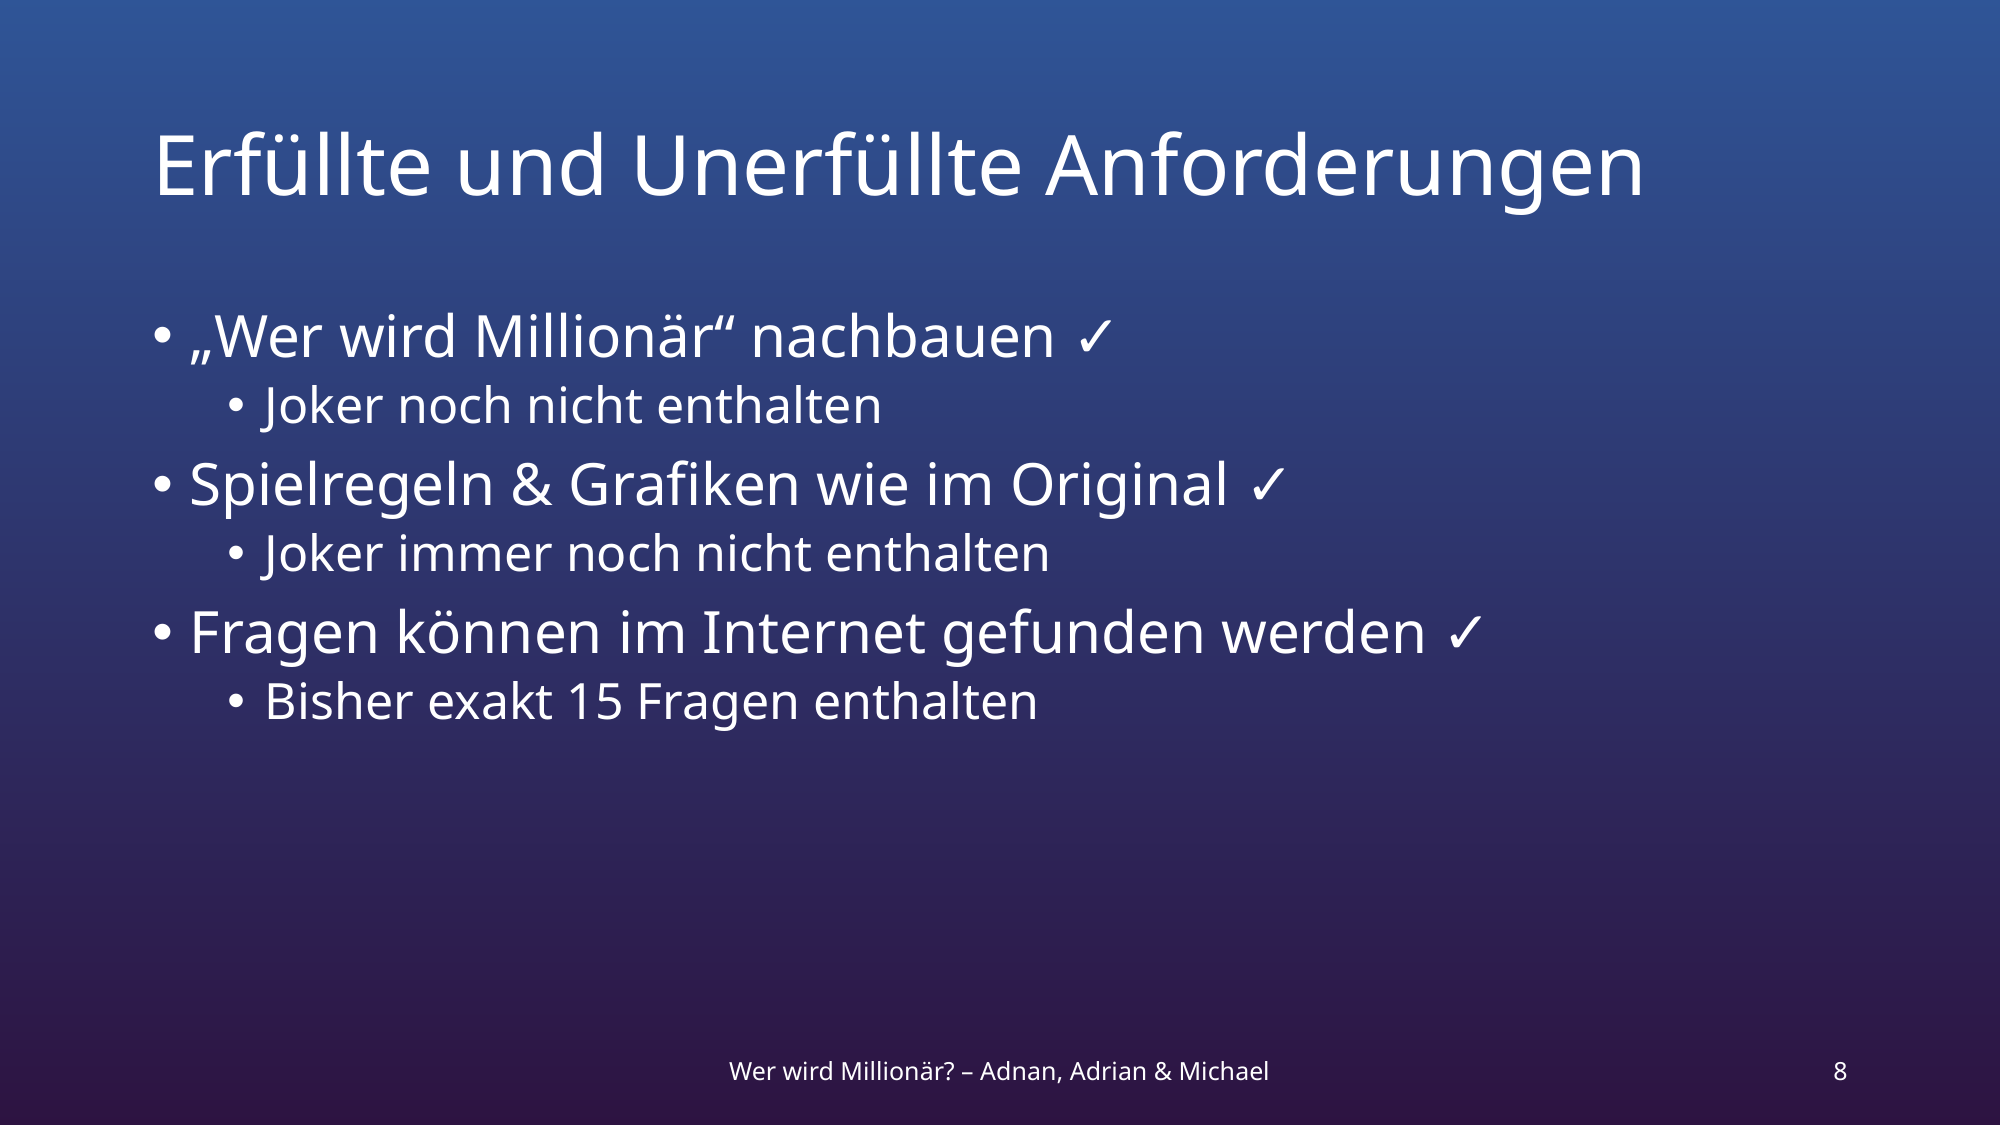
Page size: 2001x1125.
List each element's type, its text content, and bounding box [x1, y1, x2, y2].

list „Wer wird Millionär“ nachbauen ✓ Joker noch nicht enthalten Spielregeln & Grafiken wie im Original ✓ Joker immer noch nicht enthalten Fragen können im Internet gefunden werden ✓ Bisher exakt 15 Fragen enthalten [137, 299, 1863, 1014]
slide_number 8 [1412, 1042, 1863, 1103]
footer Wer wird Millionär? – Adnan, Adrian & Michael [662, 1042, 1338, 1103]
title Erfüllte und Unerfüllte Anforderungen [137, 59, 1863, 278]
